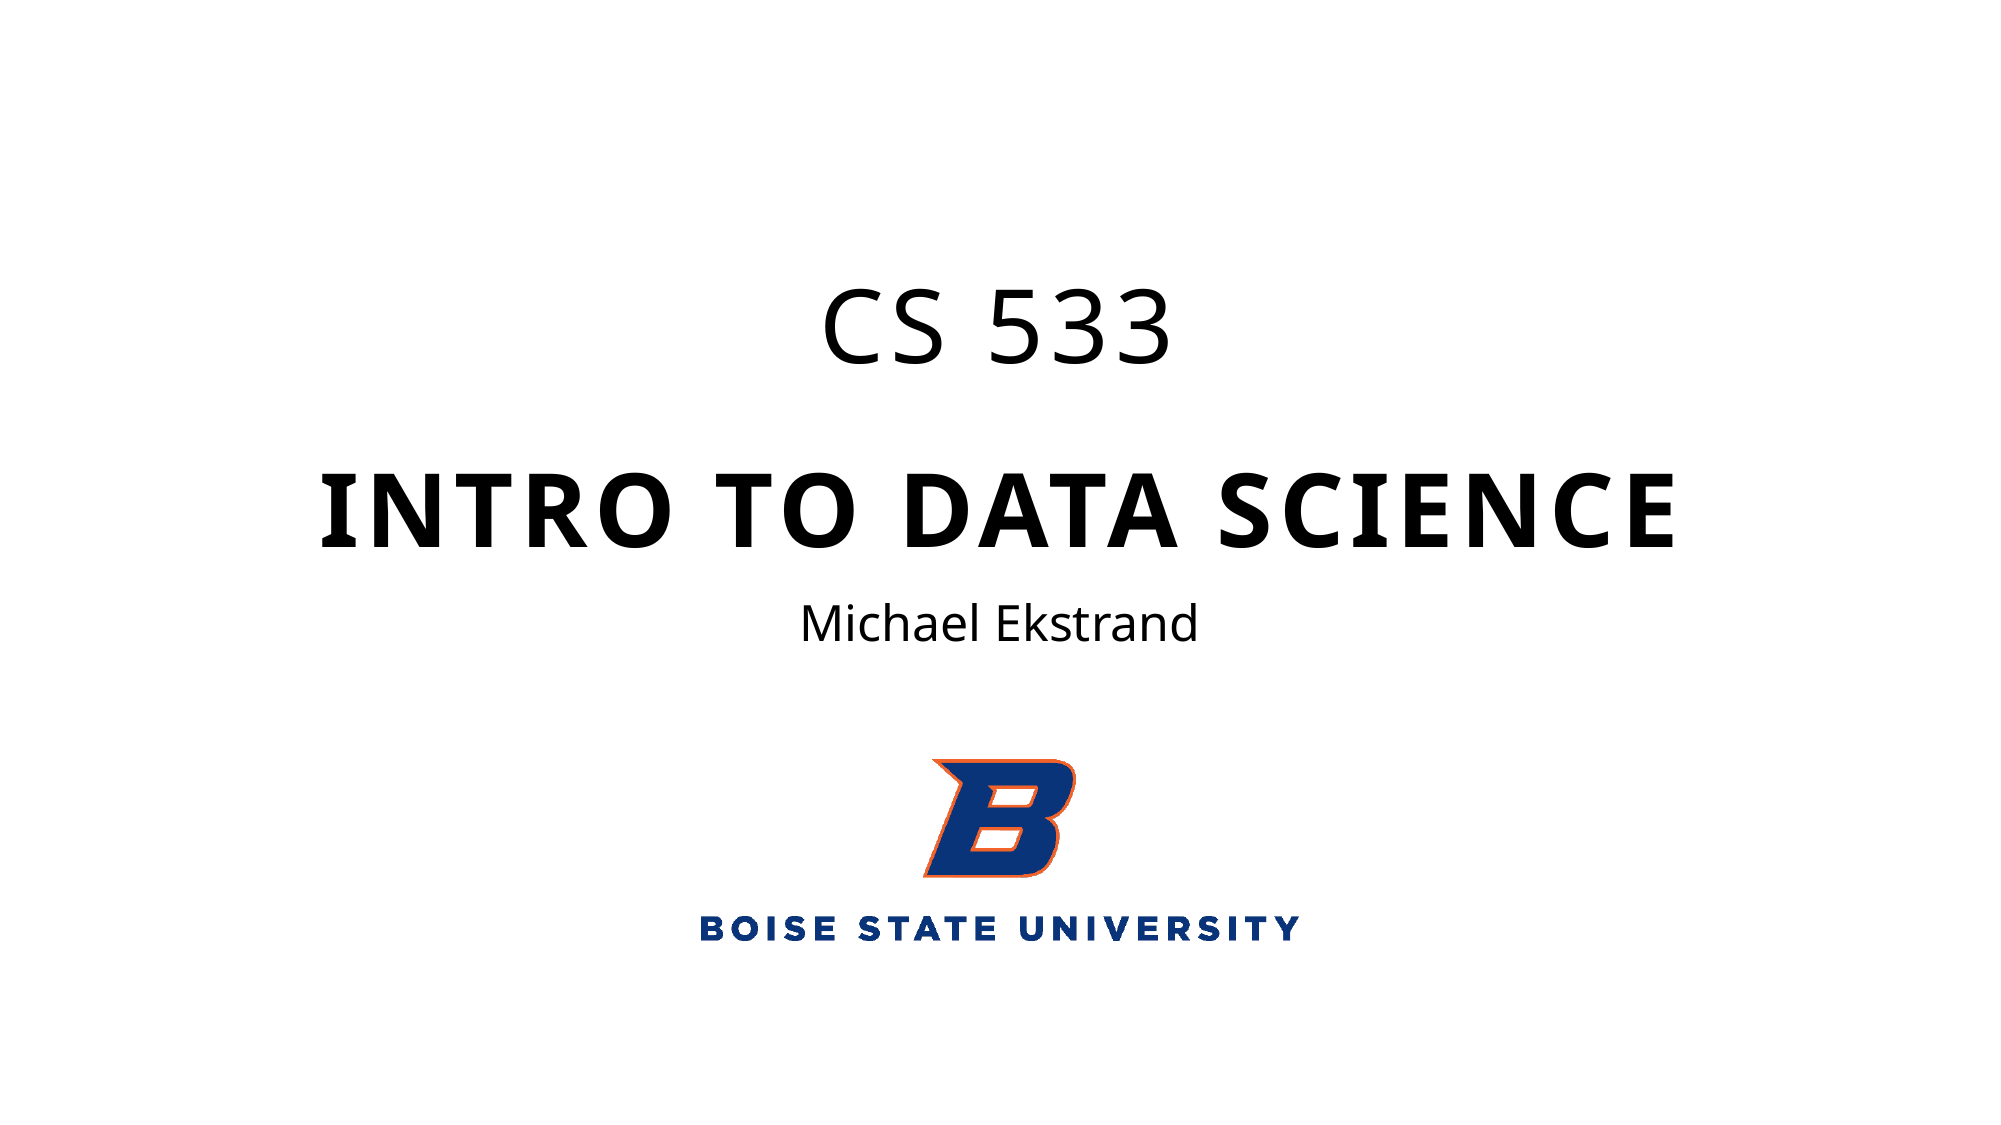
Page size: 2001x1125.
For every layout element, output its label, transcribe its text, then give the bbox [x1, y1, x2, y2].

subtitle Michael Ekstrand [249, 590, 1750, 863]
title CS 533 INTRO TO DATA SCIENCE [249, 184, 1750, 576]
picture [701, 759, 1299, 941]
